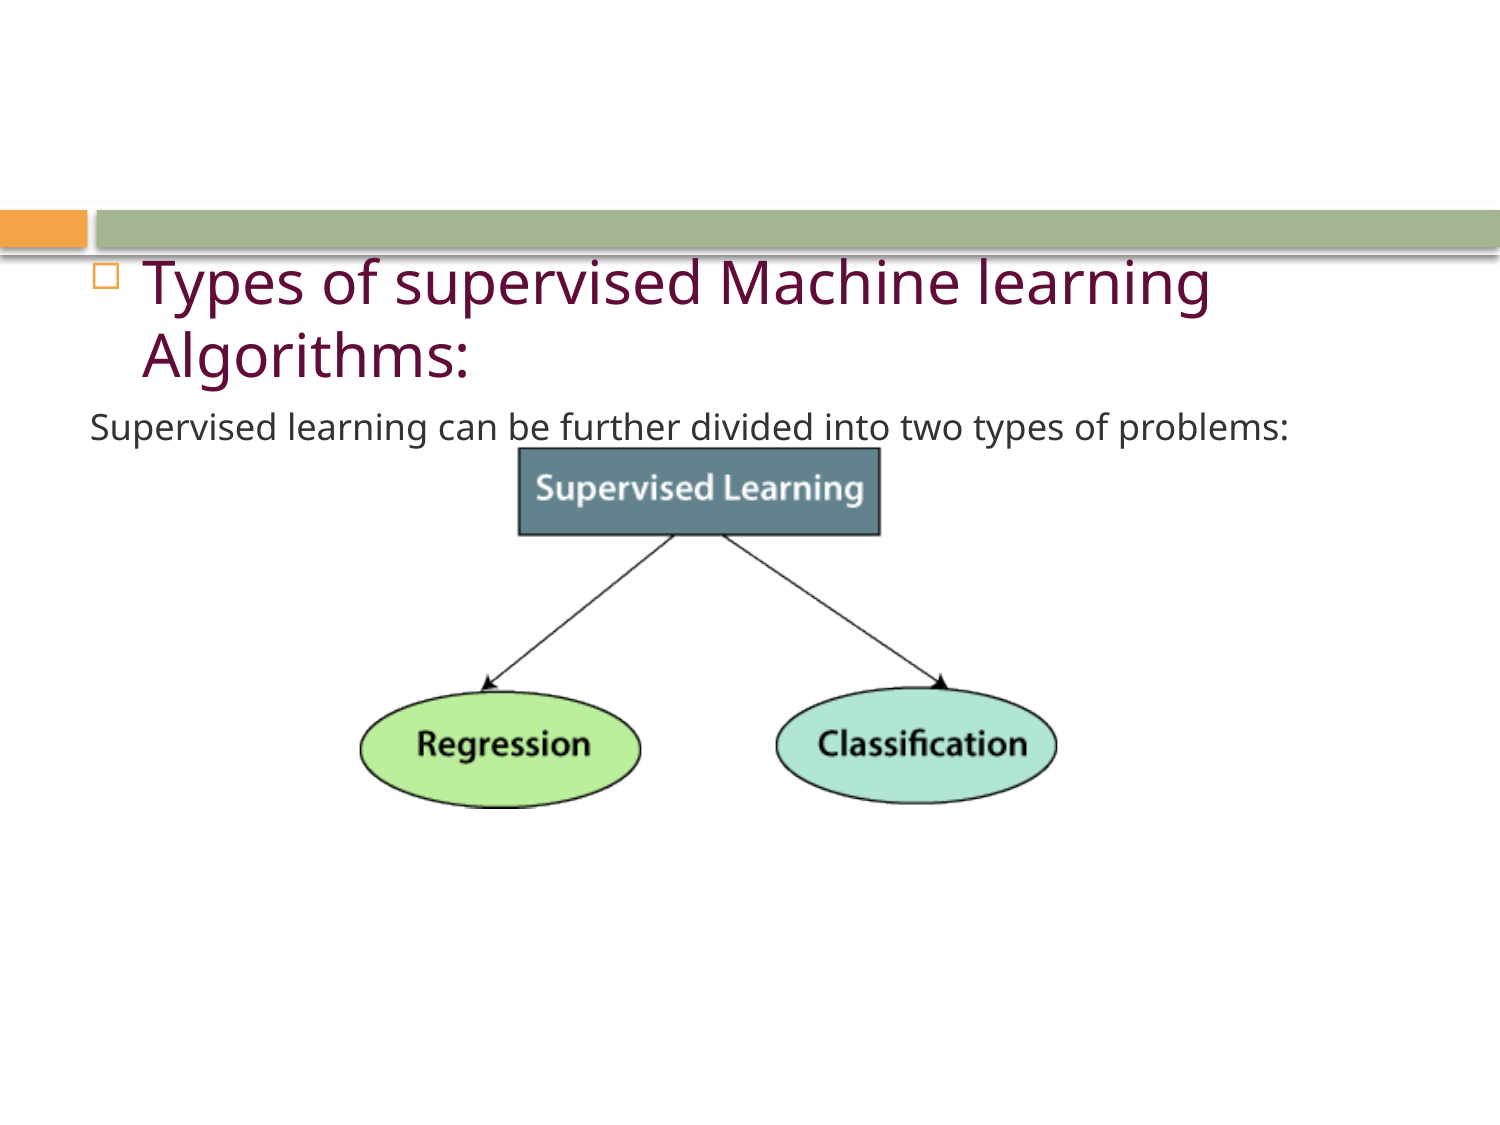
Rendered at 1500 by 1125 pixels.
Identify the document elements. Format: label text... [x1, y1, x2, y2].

picture [346, 442, 1080, 809]
list Types of supervised Machine learning Algorithms: Supervised learning can be further divided into two types of problems: [75, 236, 1470, 884]
